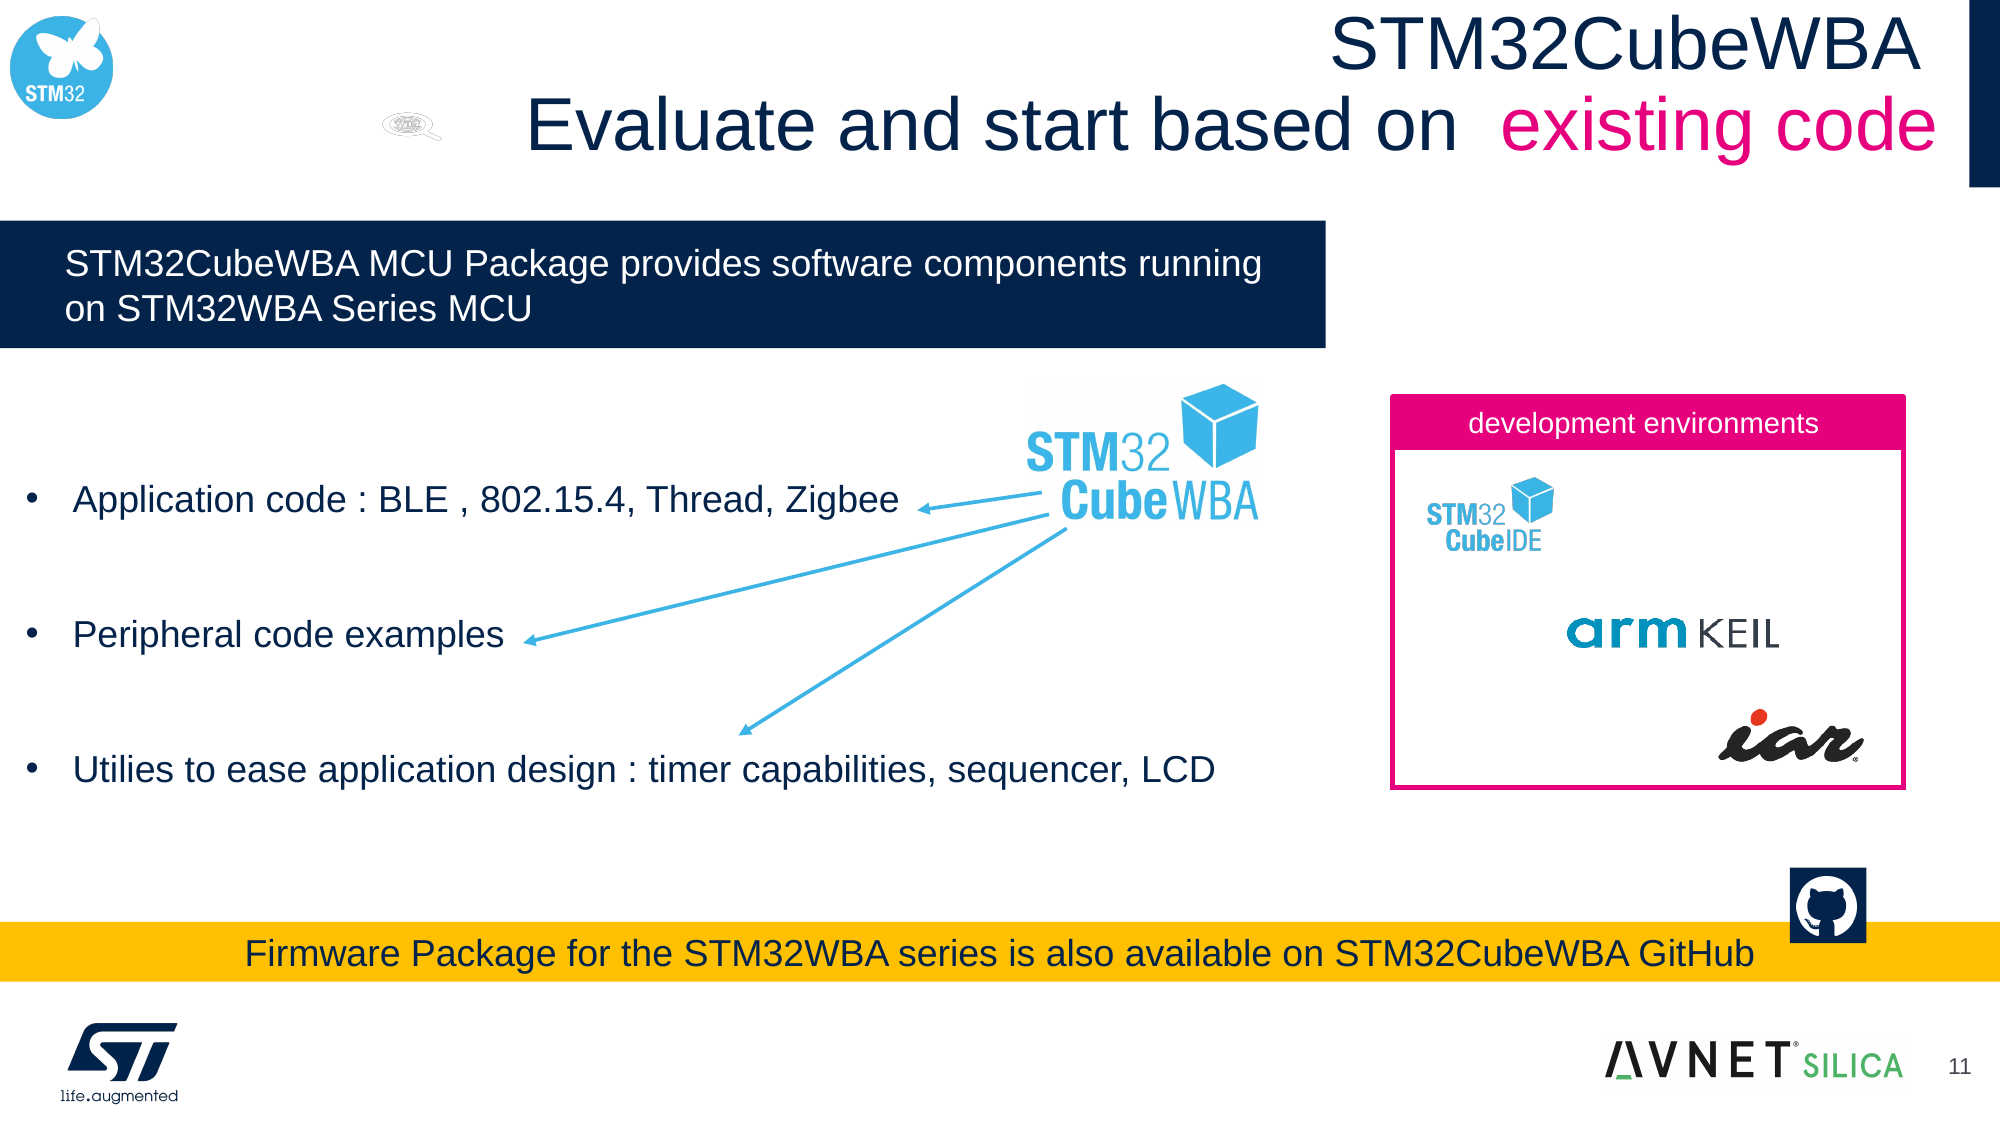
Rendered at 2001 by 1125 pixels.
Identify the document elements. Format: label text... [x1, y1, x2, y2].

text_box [1392, 396, 1904, 788]
text_box STM32CubeWBA MCU Package provides software components running on STM32WBA Series MCU [0, 220, 1327, 349]
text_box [523, 377, 1261, 736]
picture [10, 16, 113, 119]
slide_number 11 [1905, 1038, 1972, 1087]
picture [37, 999, 201, 1125]
picture [1603, 1033, 1905, 1092]
text_box Firmware Package for the STM32WBA series is also available on STM32CubeWBA GitHub [0, 921, 2000, 982]
title STM32CubeWBA Evaluate and start based on existing code [49, 0, 1954, 172]
picture [381, 112, 443, 141]
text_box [1789, 867, 1867, 944]
text_box Application code : BLE , 802.15.4, Thread, Zigbee Peripheral code examples Utilies to ease application design : timer capabilities, sequencer, LCD [10, 467, 1254, 798]
